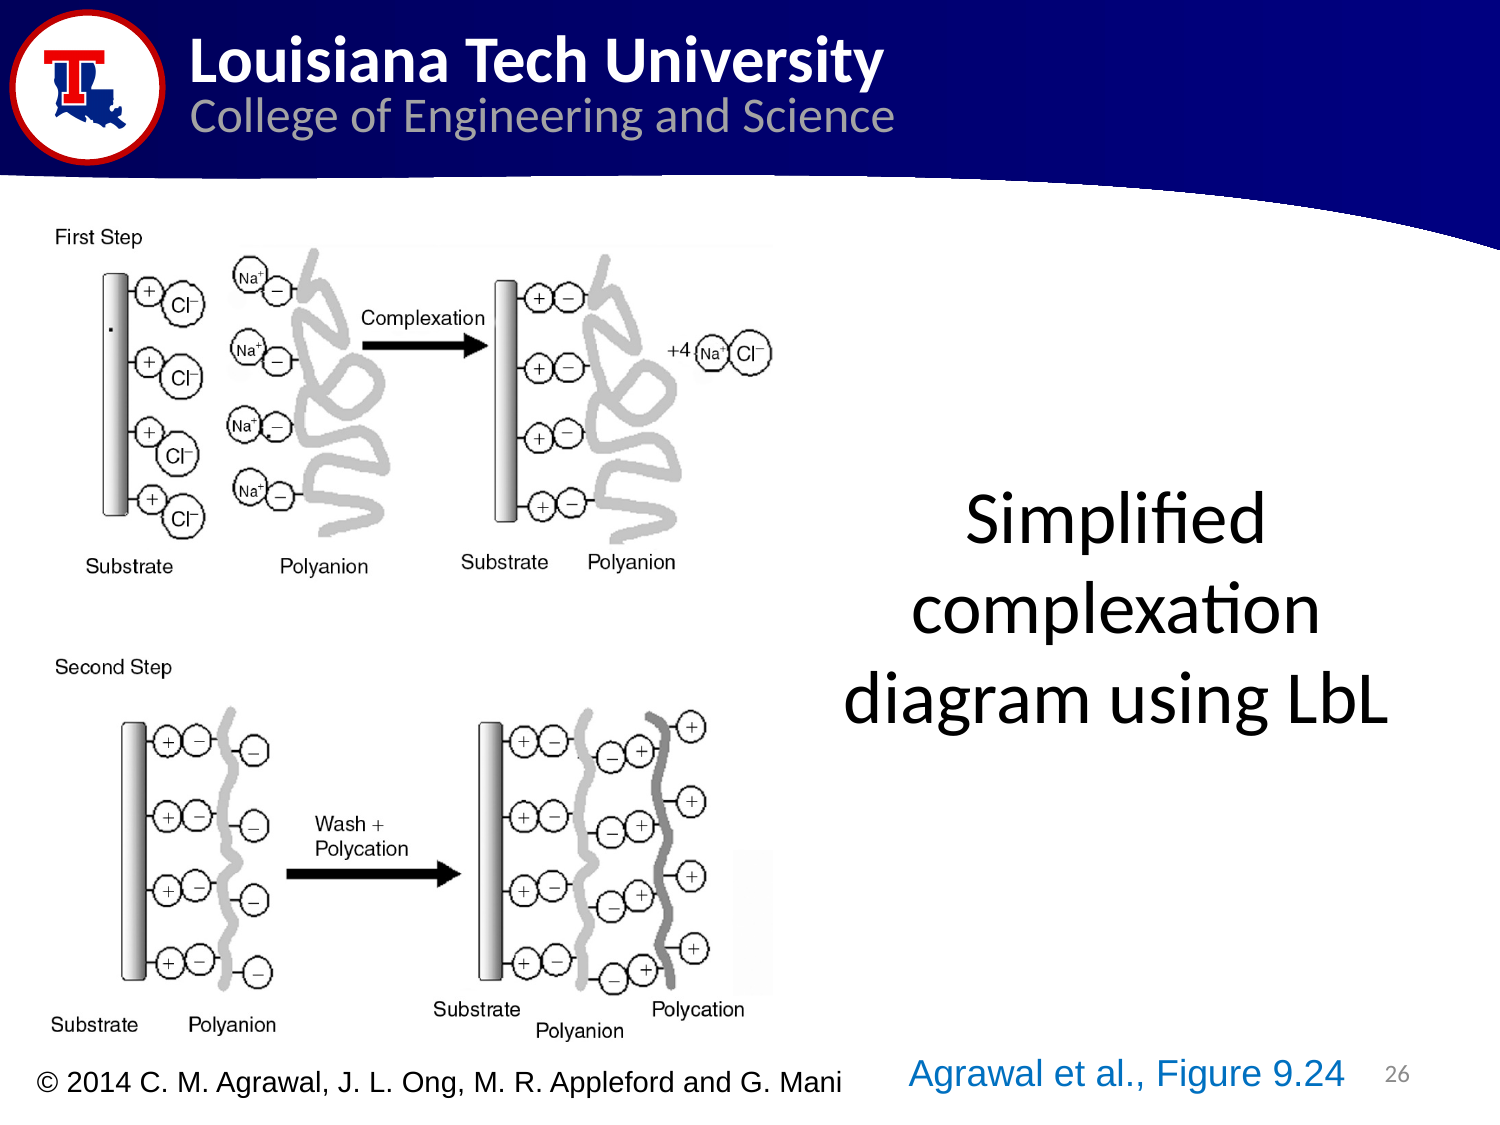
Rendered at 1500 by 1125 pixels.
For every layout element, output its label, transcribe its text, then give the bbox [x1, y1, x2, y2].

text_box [0, 0, 1500, 251]
title Simplified complexation diagram using LbL [825, 319, 1409, 887]
text_box © 2014 C. M. Agrawal, J. L. Ong, M. R. Appleford and G. Mani [22, 1056, 867, 1106]
slide_number 26 [1074, 1042, 1425, 1103]
text_box Agrawal et al., Figure 9.24 [893, 1041, 1361, 1102]
picture [49, 226, 773, 1043]
